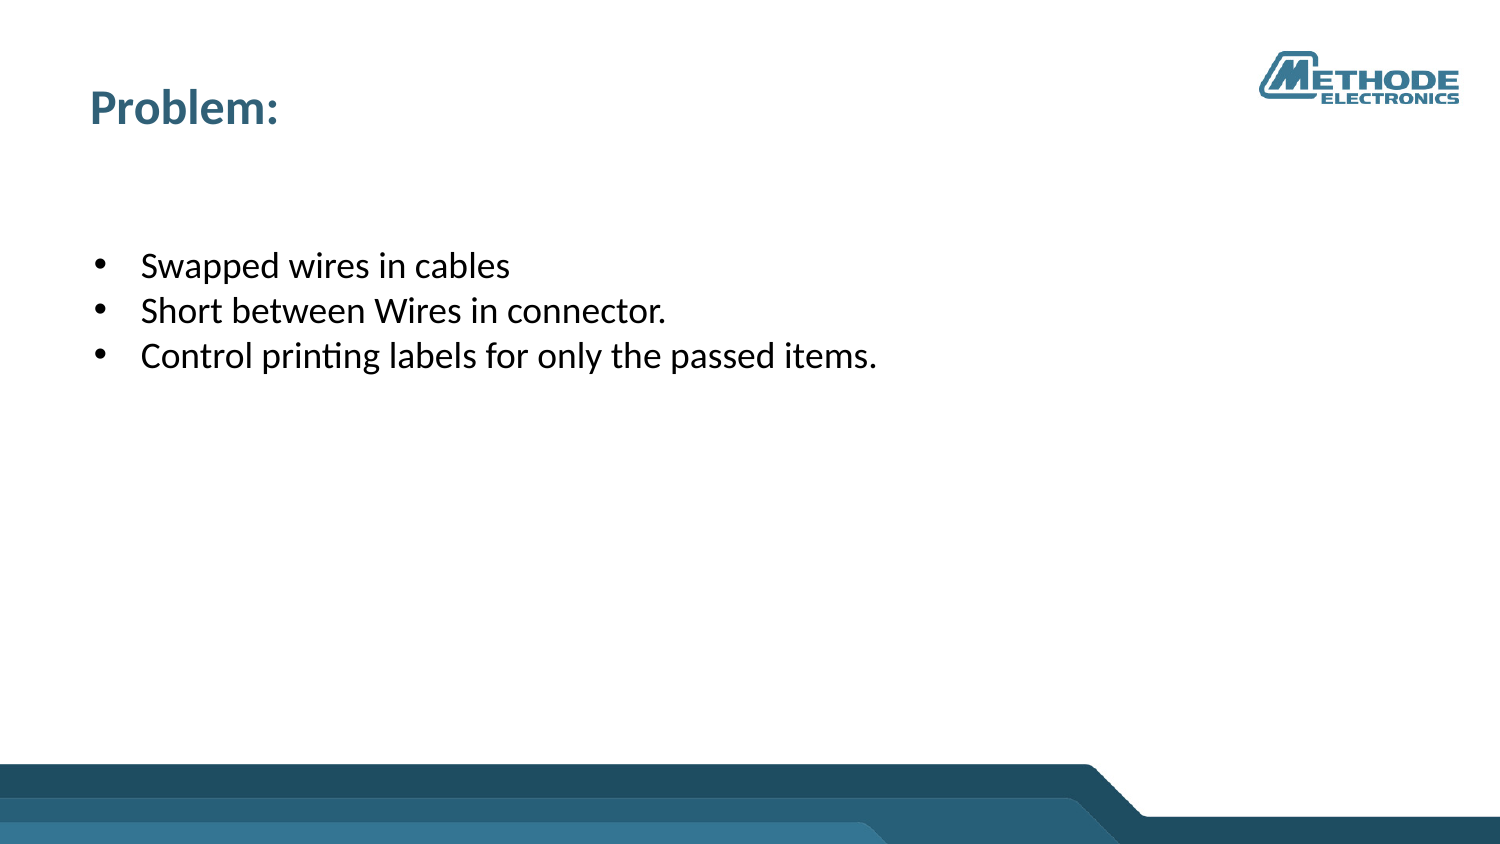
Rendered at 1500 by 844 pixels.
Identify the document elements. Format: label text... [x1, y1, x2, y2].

text_box Swapped wires in cables Short between Wires in connector. Control printing labels for only the passed items. [79, 233, 903, 384]
picture [0, 0, 1500, 844]
title Problem: [75, 33, 1425, 175]
